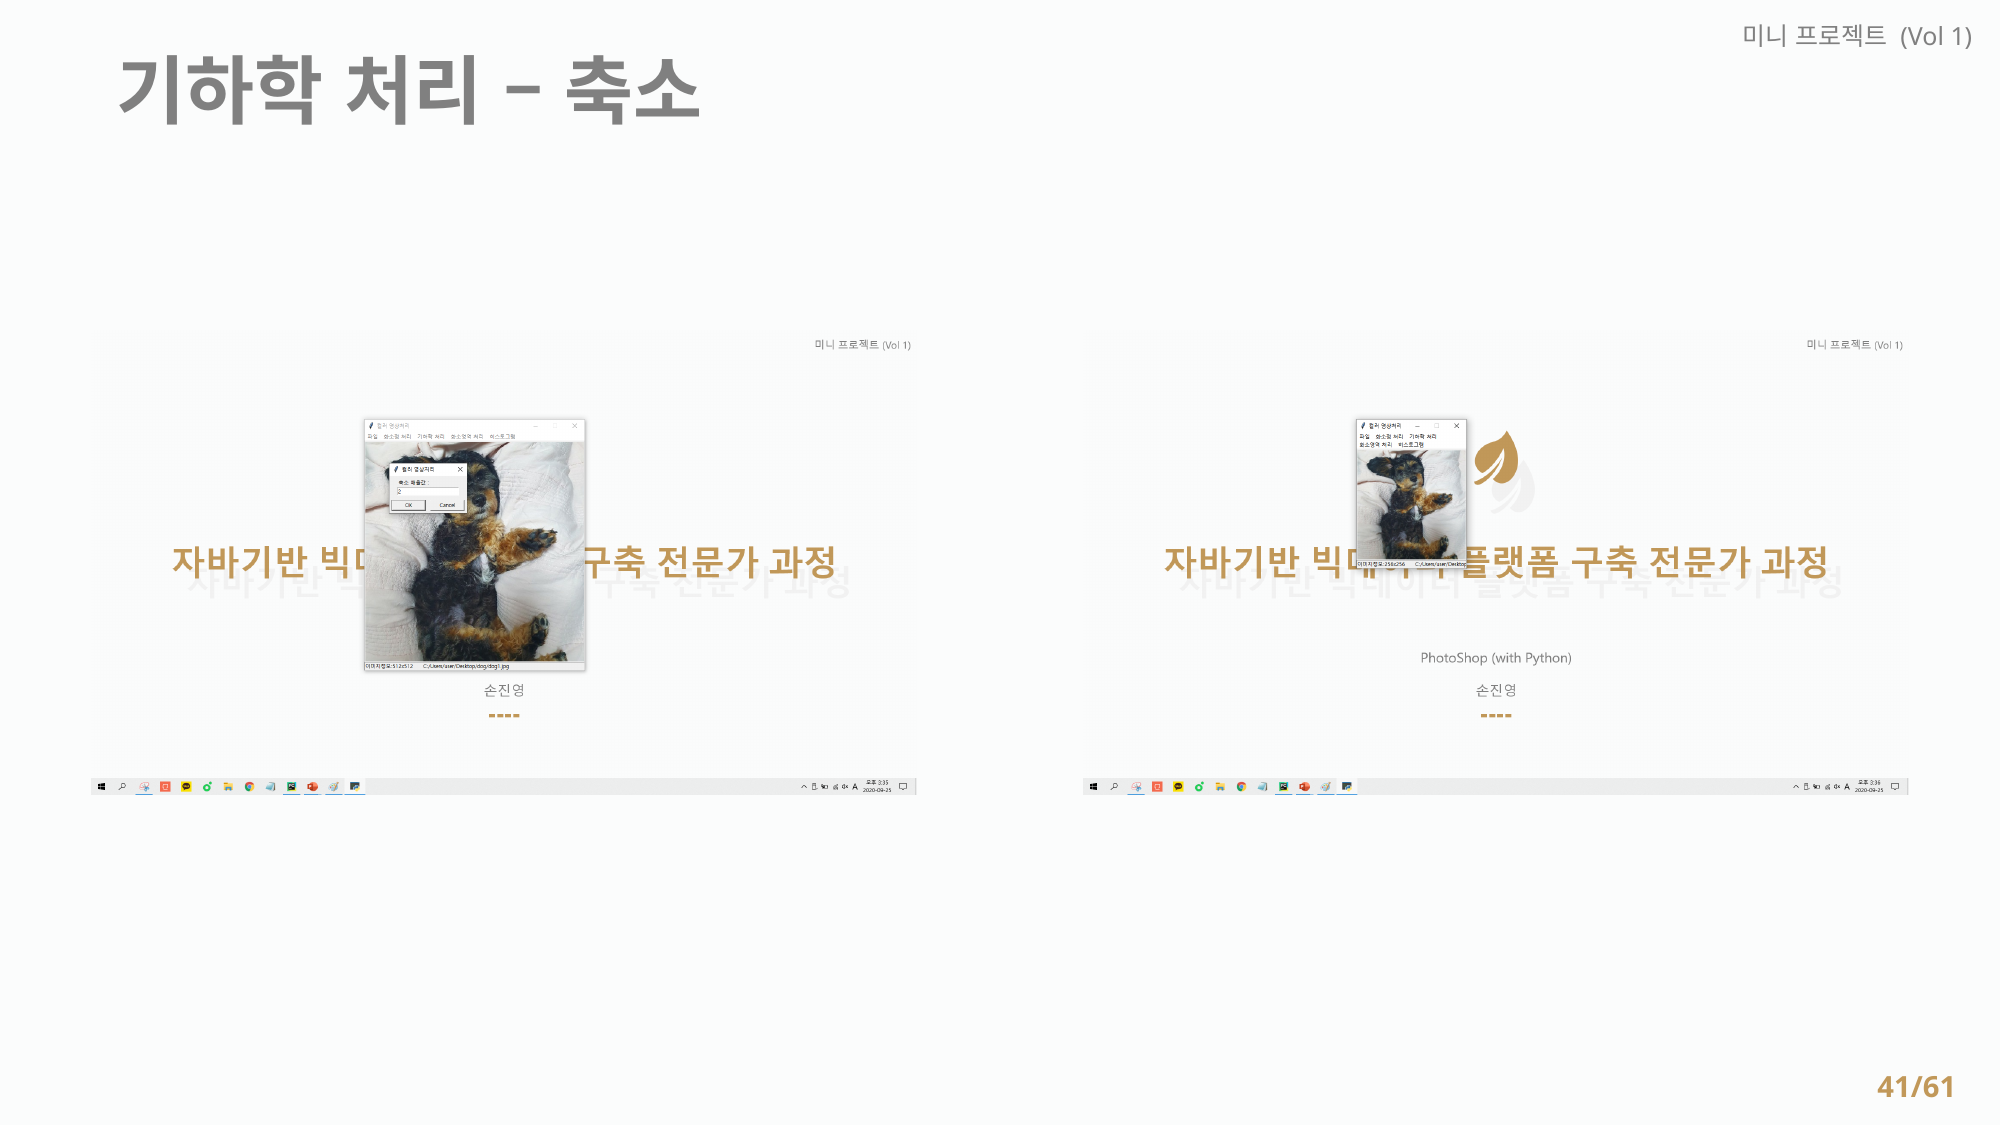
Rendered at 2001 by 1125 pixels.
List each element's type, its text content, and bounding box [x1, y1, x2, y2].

text_box 미니 프로젝트 (Vol 1) [1371, 13, 2000, 58]
picture [91, 330, 917, 795]
text_box 기하학 처리 – 축소 [0, 35, 1257, 141]
picture [1083, 330, 1909, 795]
text_box 41/61 [1862, 1061, 1972, 1112]
